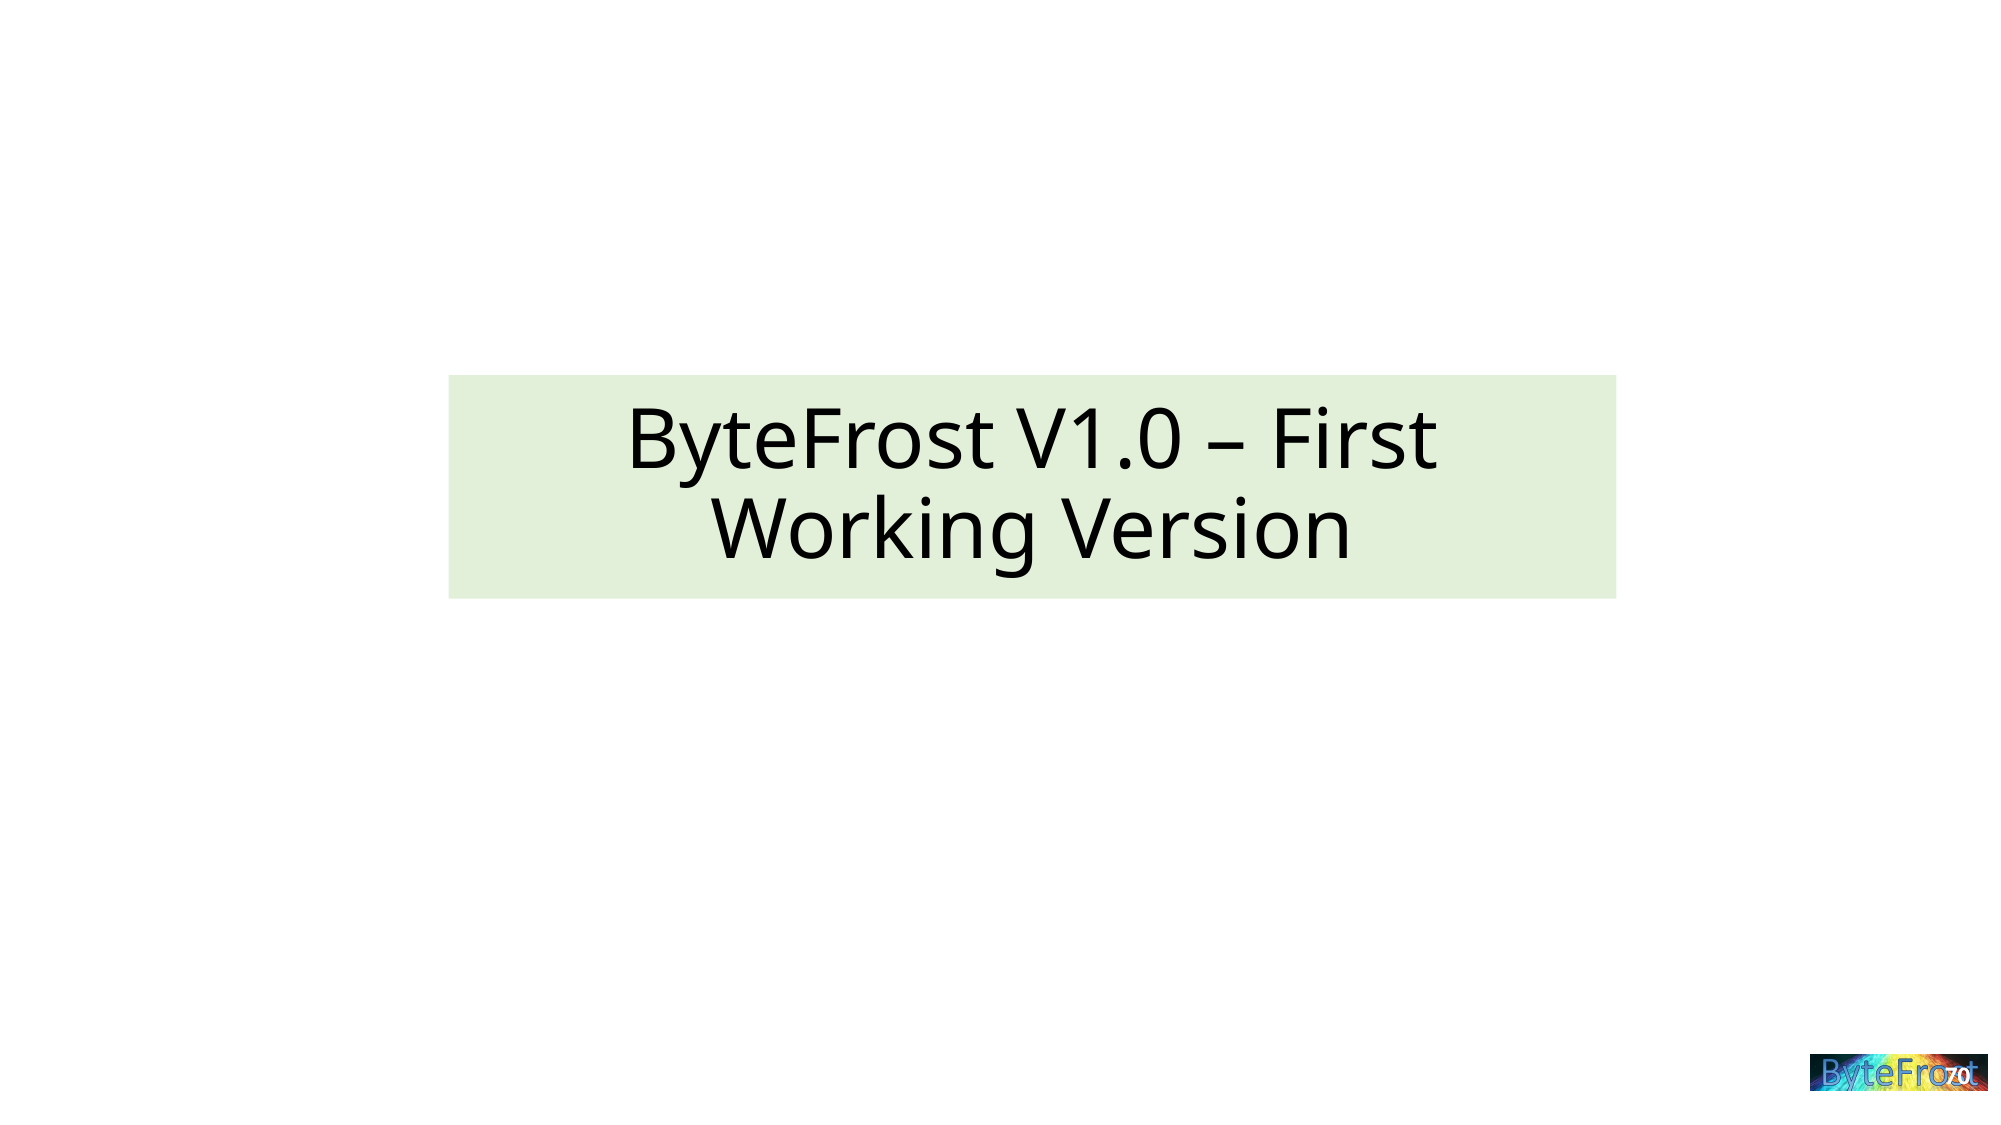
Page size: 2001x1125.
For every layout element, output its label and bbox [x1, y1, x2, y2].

title [448, 375, 1617, 599]
picture [1810, 1054, 1988, 1091]
